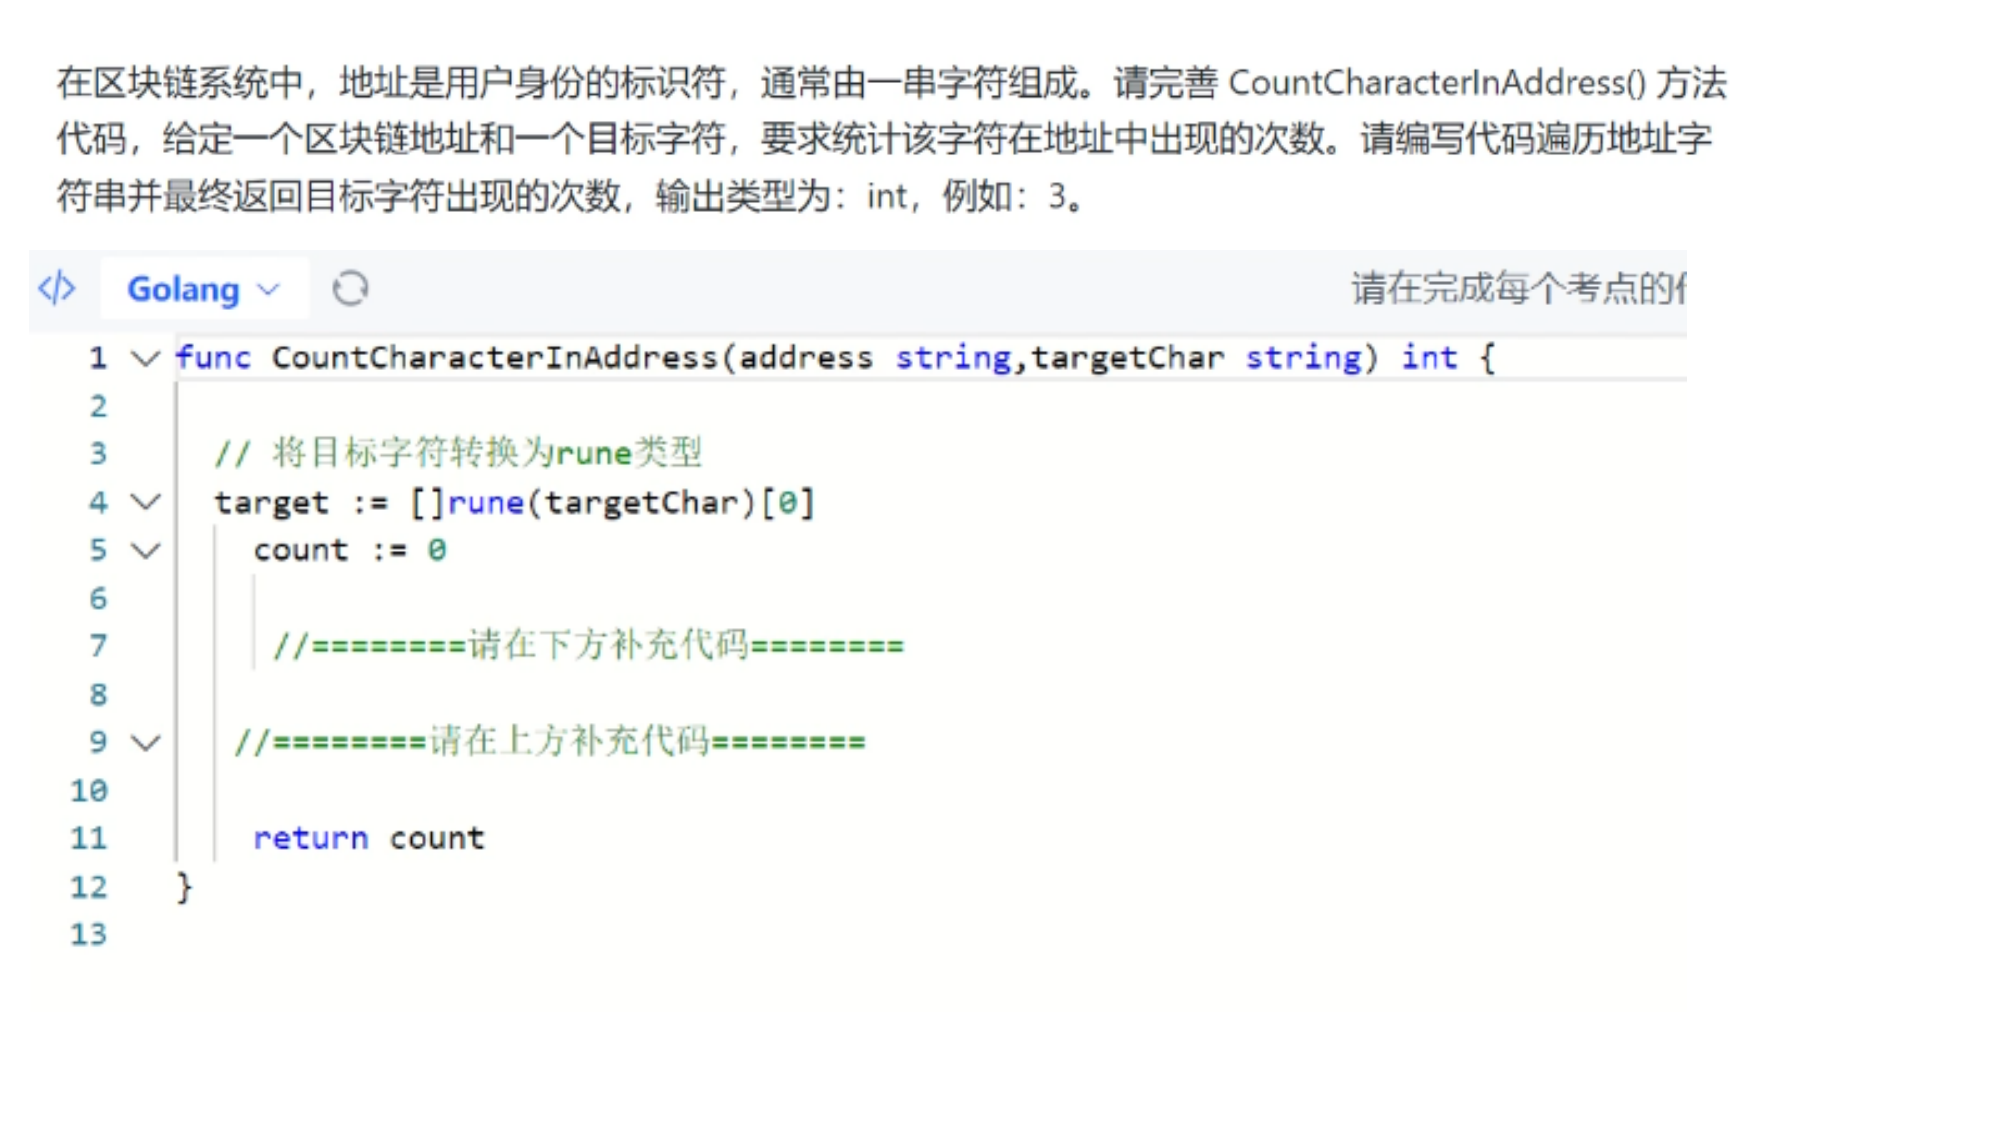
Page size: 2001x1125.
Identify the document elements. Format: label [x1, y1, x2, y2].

picture [29, 35, 1812, 1012]
